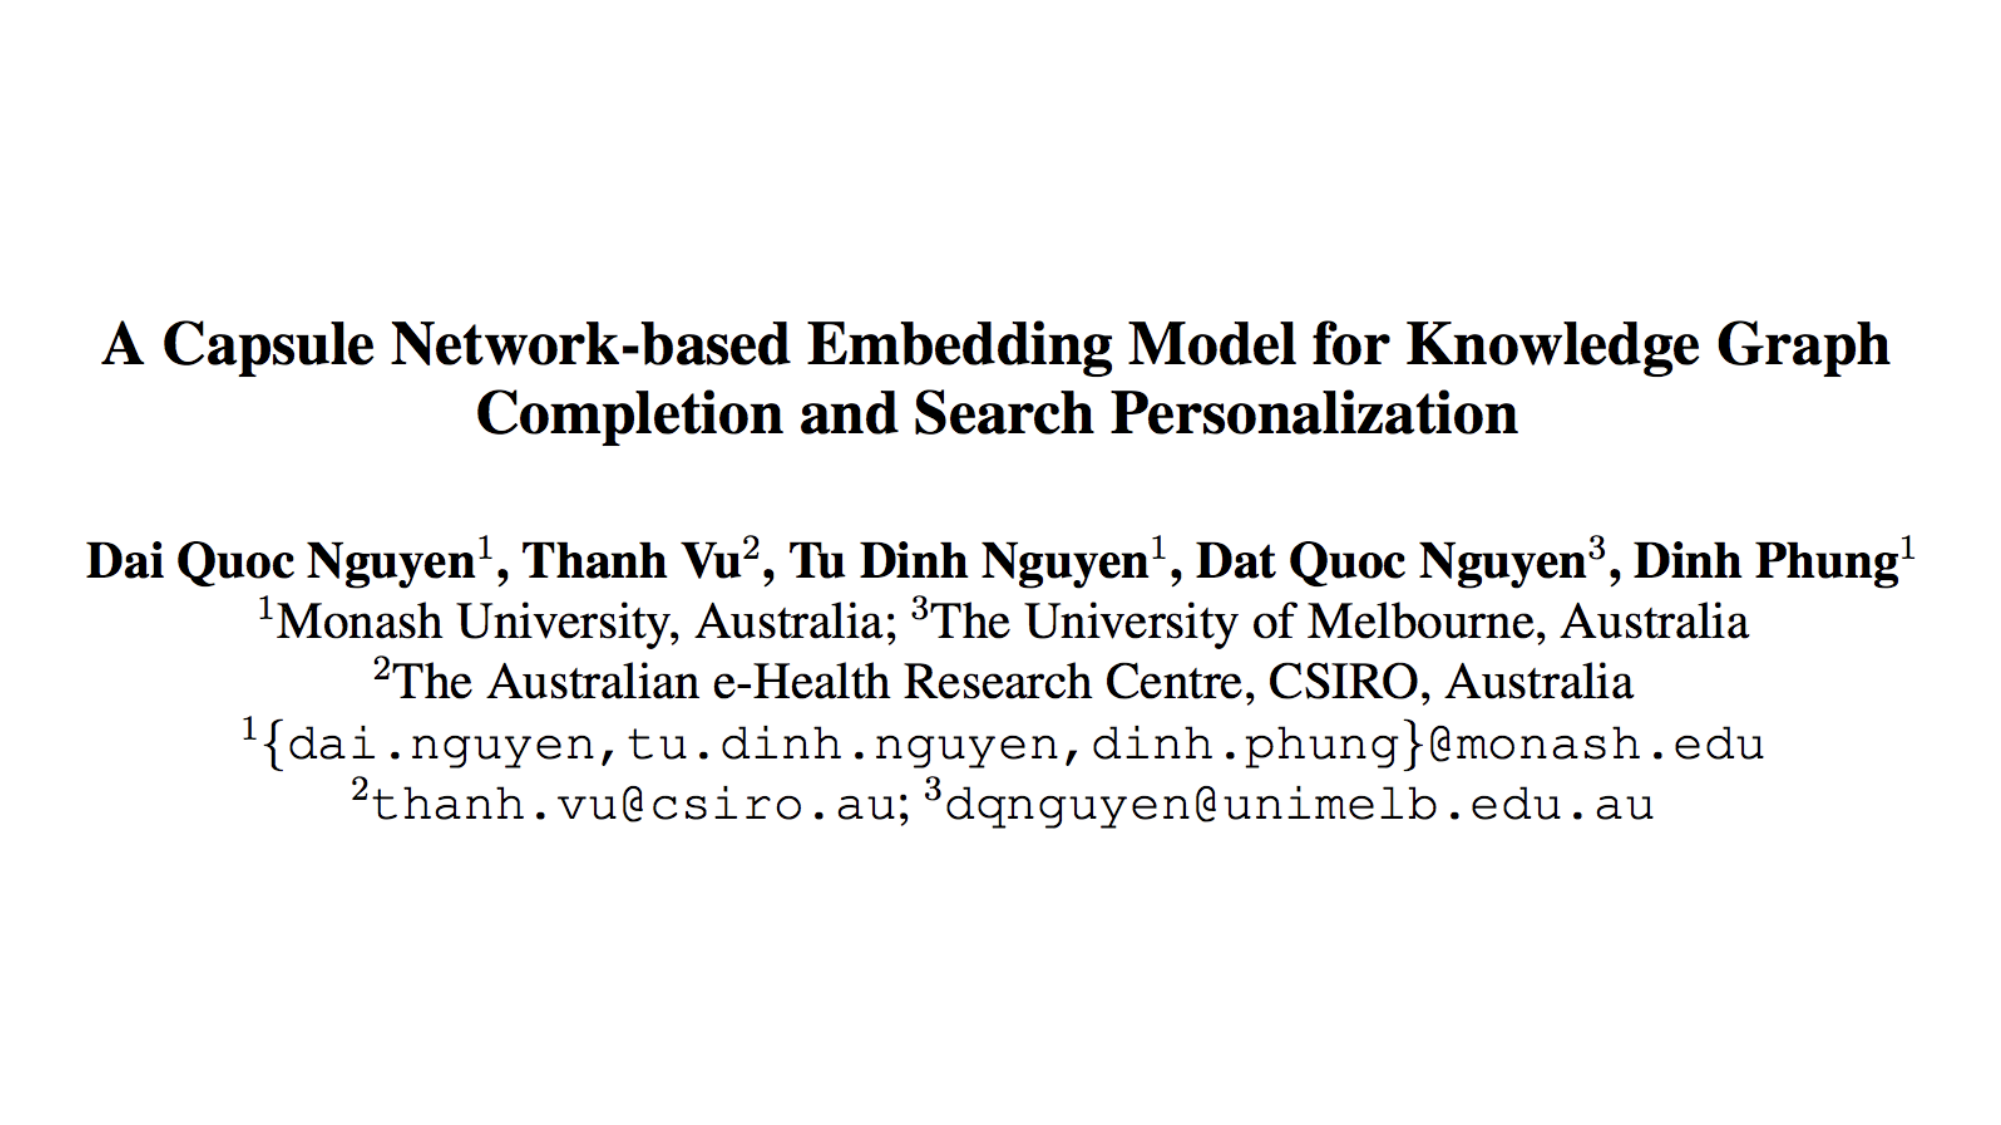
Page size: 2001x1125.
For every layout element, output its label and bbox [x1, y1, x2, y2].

picture [75, 289, 1956, 854]
